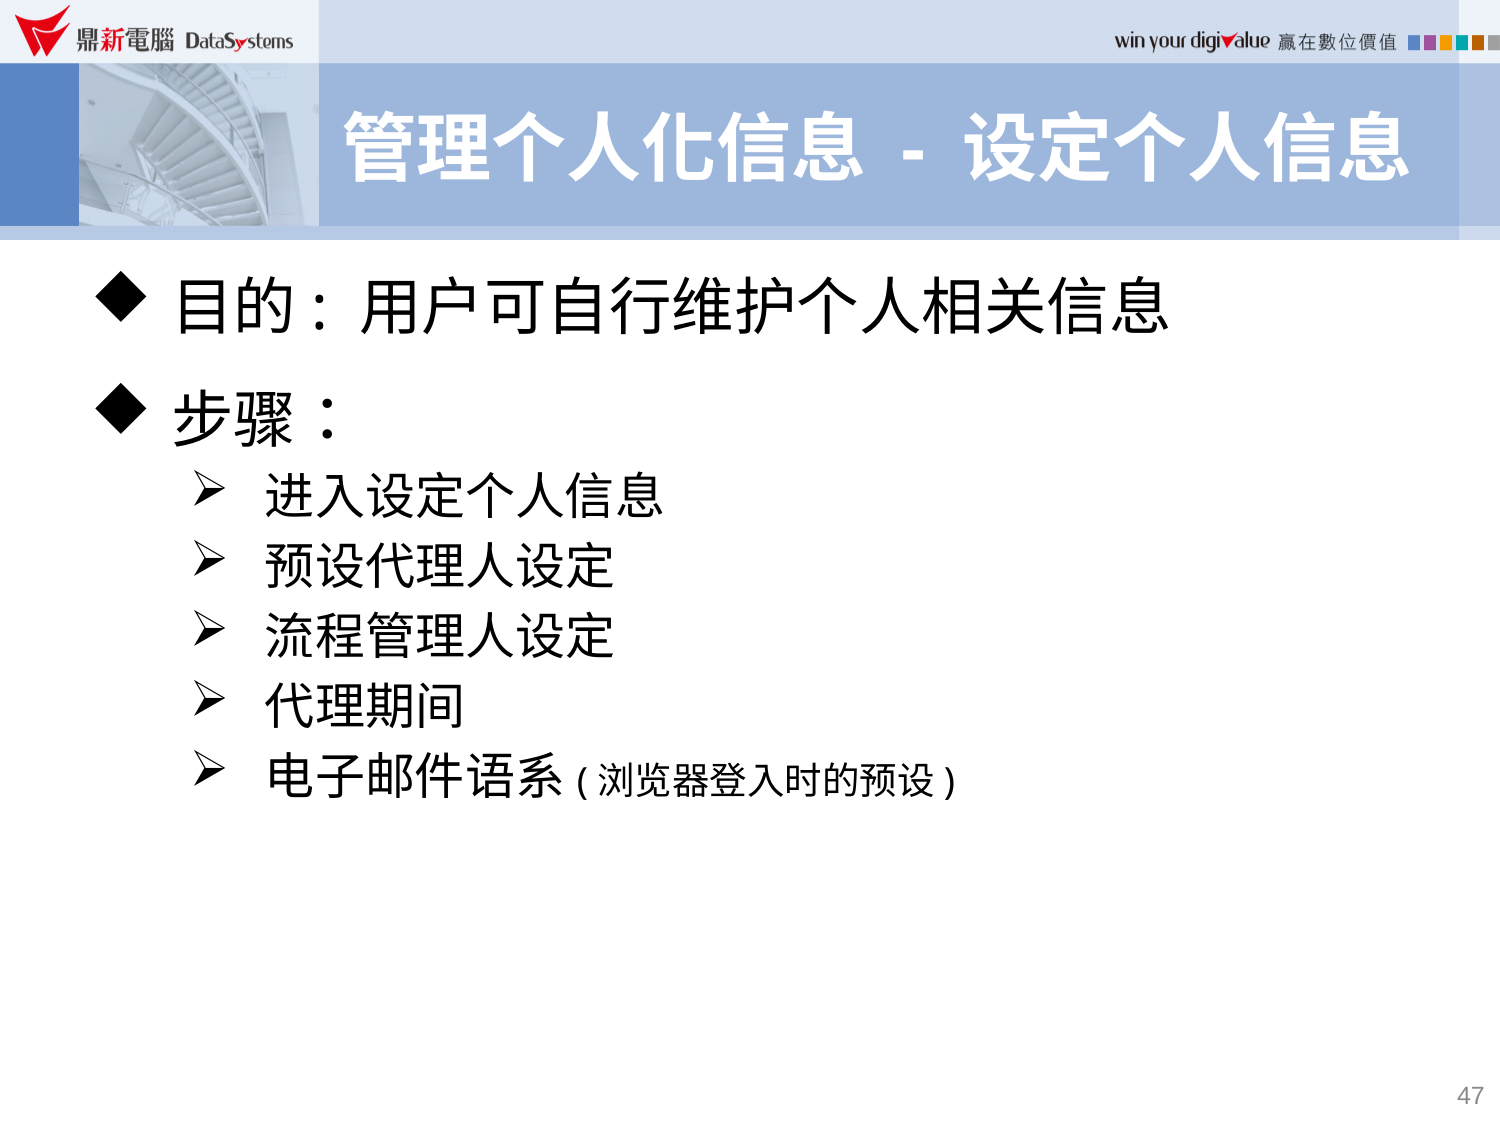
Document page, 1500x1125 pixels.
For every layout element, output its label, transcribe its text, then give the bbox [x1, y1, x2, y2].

list 目的: 用户可自行维护个人相关信息 步骤： 进入设定个人信息 预设代理人设定 流程管理人设定 代理期间 电子邮件语系(浏览器登入时的预设) [74, 259, 1426, 1006]
title 管理个人化信息 - 设定个人信息 [326, 92, 1457, 198]
picture [0, 0, 1500, 240]
slide_number 47 [1149, 1065, 1500, 1125]
